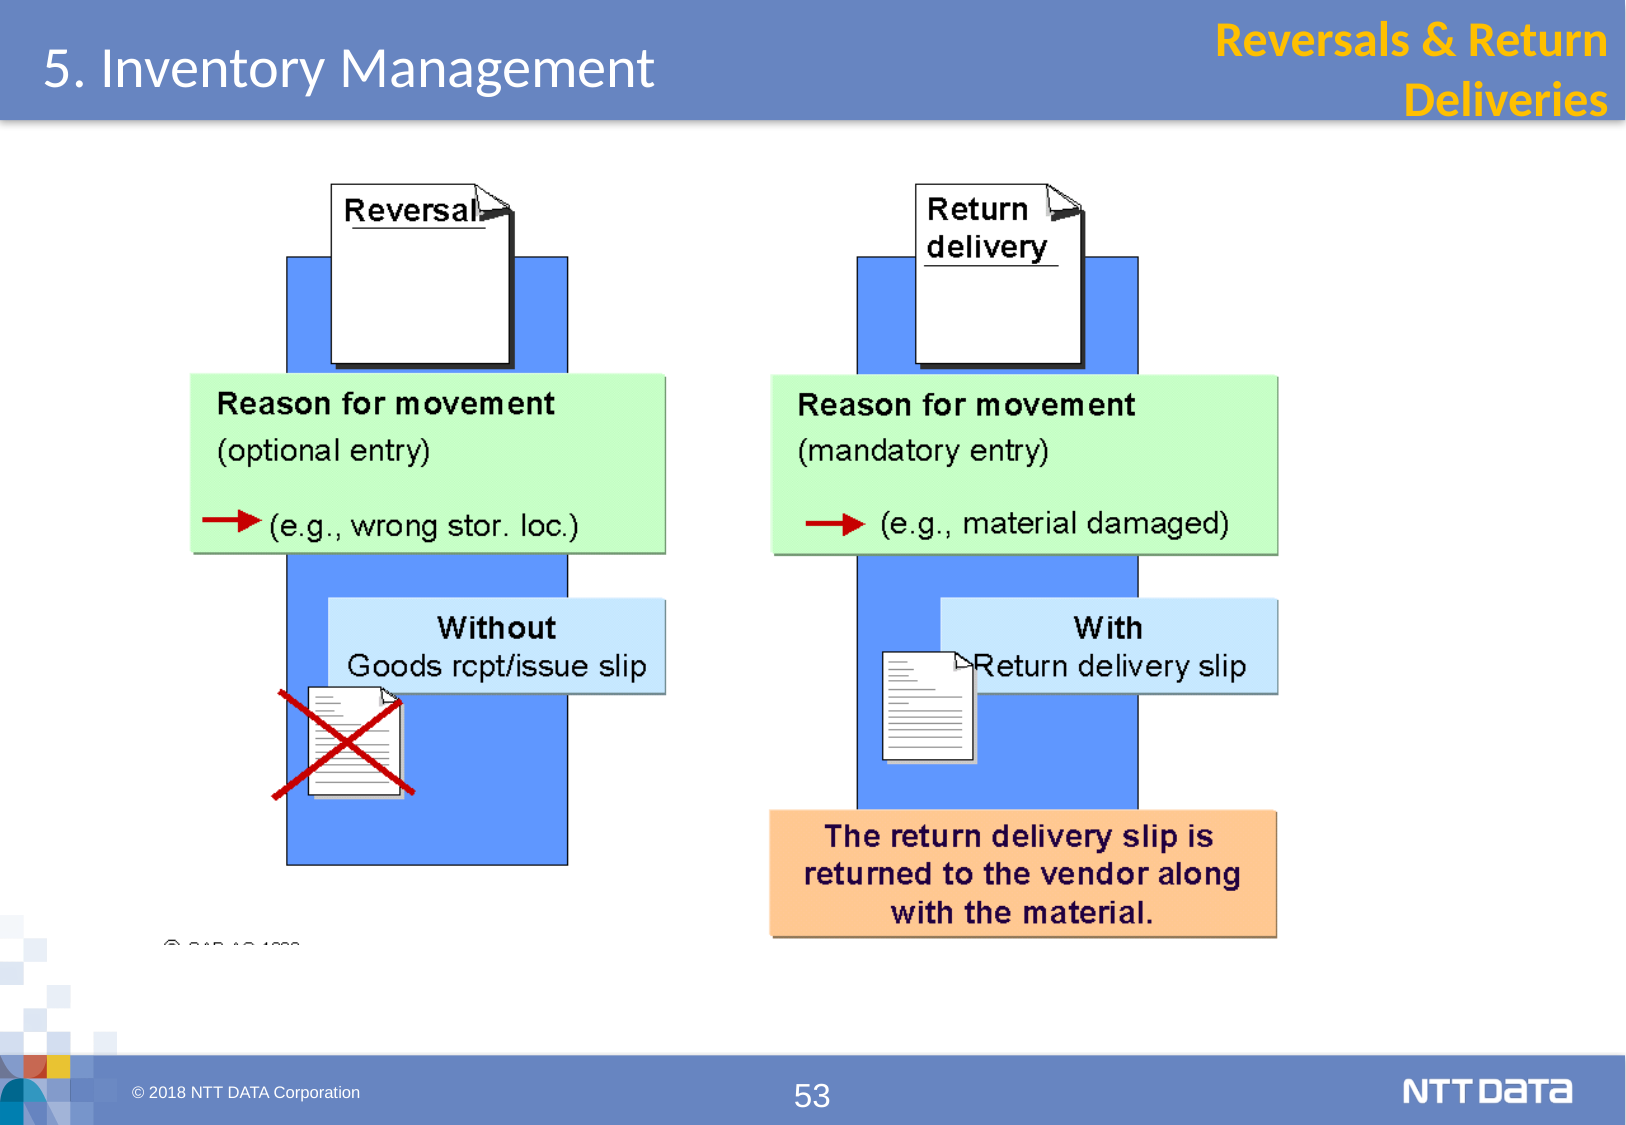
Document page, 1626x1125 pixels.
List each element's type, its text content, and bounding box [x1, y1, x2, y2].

text_box Reversals & Return Deliveries [1013, 2, 1624, 121]
picture [135, 162, 1315, 945]
picture [0, 915, 117, 1125]
picture [1391, 1066, 1585, 1116]
list 5. Inventory Management [28, 0, 1599, 119]
